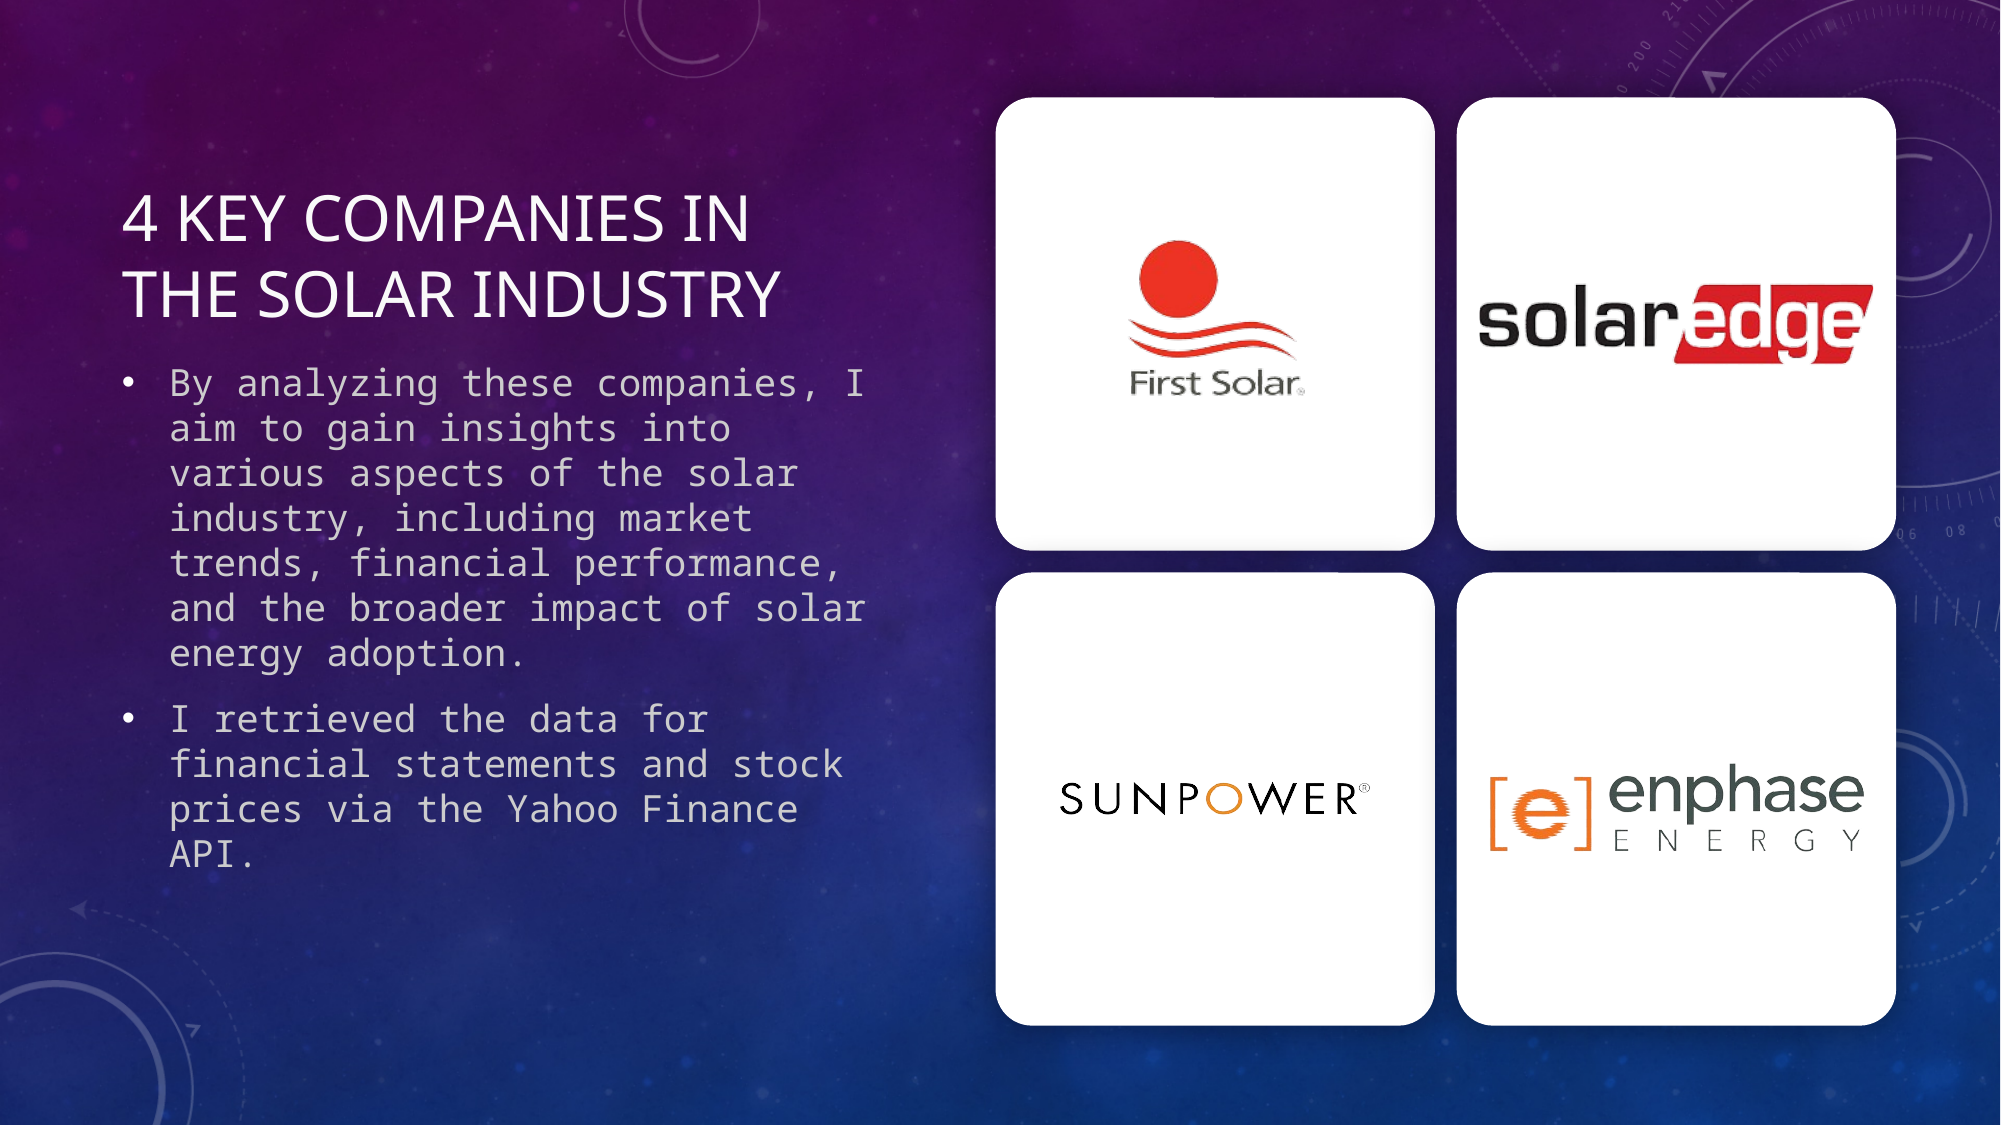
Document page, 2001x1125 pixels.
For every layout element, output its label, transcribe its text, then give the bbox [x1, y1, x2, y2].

title 4 key companies in the solar industry [106, 169, 897, 339]
list By analyzing these companies, I aim to gain insights into various aspects of the solar industry, including market trends, financial performance, and the broader impact of solar energy adoption. I retrieved the data for financial statements and stock prices via the Yahoo Finance API. [106, 351, 897, 950]
text_box [1459, 575, 1894, 1024]
text_box [998, 100, 1433, 549]
text_box [998, 575, 1433, 1024]
picture [0, 0, 2001, 1125]
text_box [1459, 100, 1894, 549]
